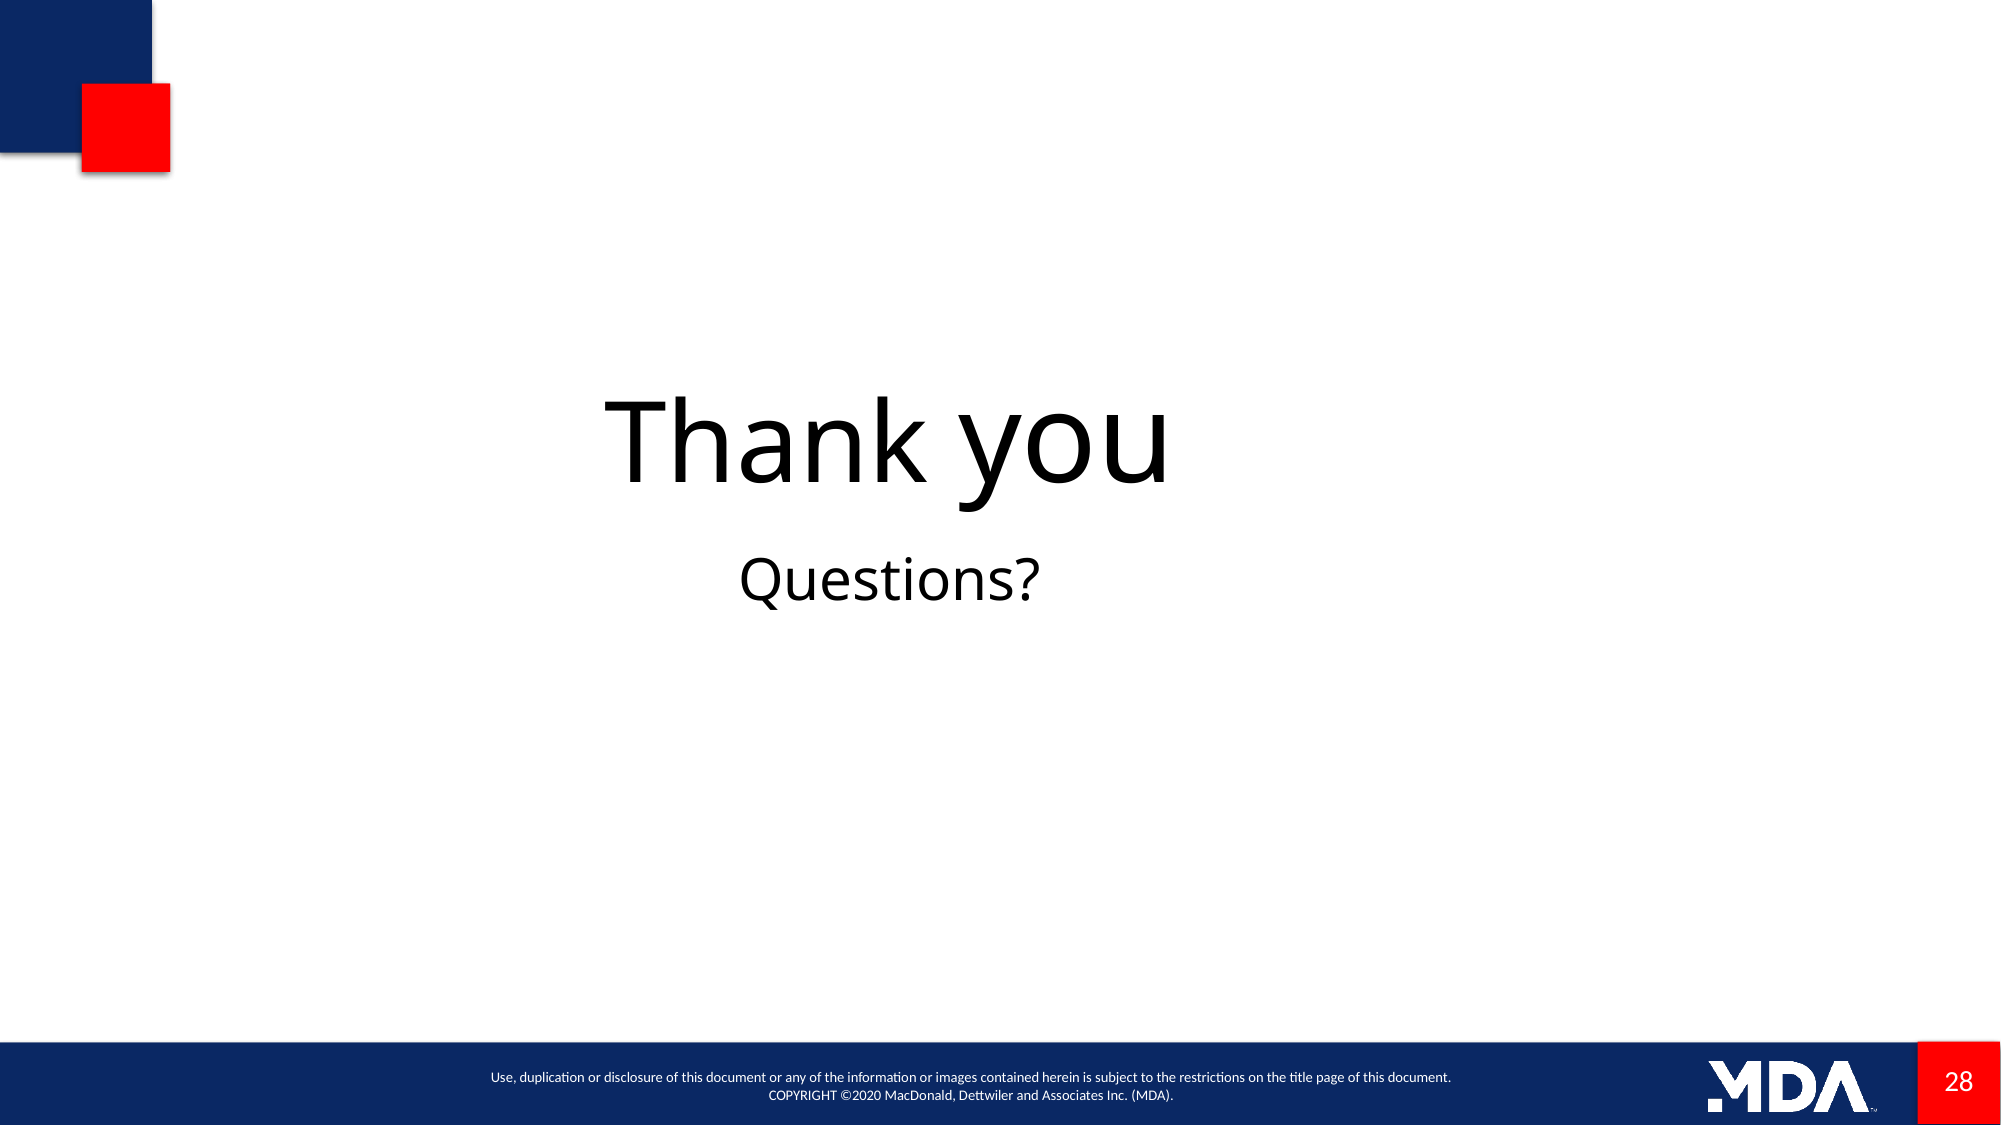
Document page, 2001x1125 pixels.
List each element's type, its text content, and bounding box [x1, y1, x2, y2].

text_box Questions? [723, 534, 1056, 620]
picture [1708, 1061, 1877, 1112]
slide_number 28 [1918, 1054, 2000, 1115]
footer Use, duplication or disclosure of this document or any of the information or images contained herein is subject to the restrictions on the title page of this document. COPYRIGHT ©2020 MacDonald, Dettwiler and Associates Inc. (MDA). [241, 1050, 1705, 1111]
text_box Thank you [446, 350, 1333, 651]
